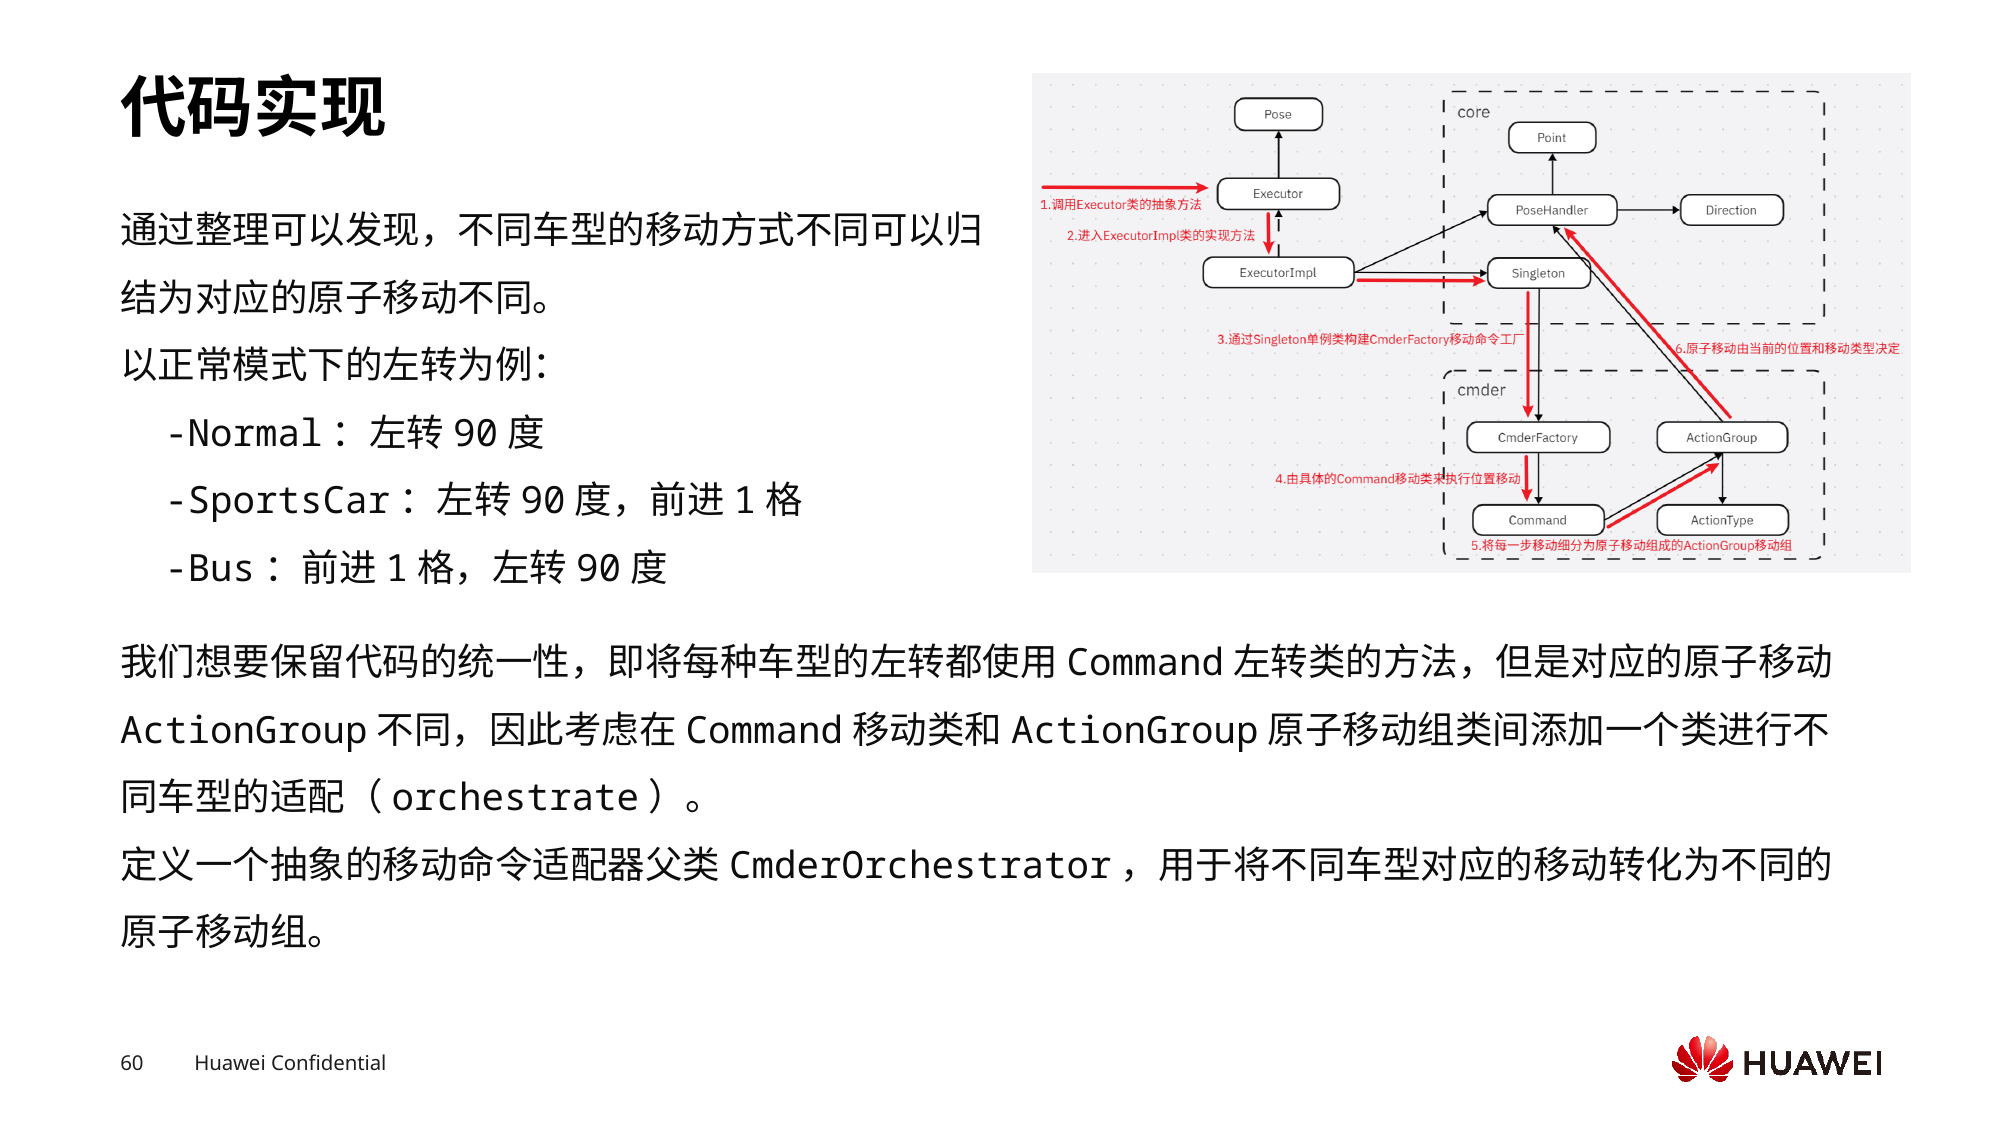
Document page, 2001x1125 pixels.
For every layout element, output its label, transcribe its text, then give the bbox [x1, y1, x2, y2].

text_box 通过整理可以发现，不同车型的移动方式不同可以归结为对应的原子移动不同。 以正常模式下的左转为例： -Normal：左转90度 -SportsCar：左转90度，前进1格 -Bus：前进1格，左转90度 [105, 176, 1000, 608]
picture [1032, 73, 1911, 573]
text_box 我们想要保留代码的统一性，即将每种车型的左转都使用Command左转类的方法，但是对应的原子移动ActionGroup不同，因此考虑在Command移动类和ActionGroup原子移动组类间添加一个类进行不同车型的适配（orchestrate）。 定义一个抽象的移动命令适配器父类CmderOrchestrator，用于将不同车型对应的移动转化为不同的原子移动组。 [105, 608, 1880, 961]
title 代码实现 [120, 73, 1032, 154]
picture [1672, 1036, 1881, 1082]
